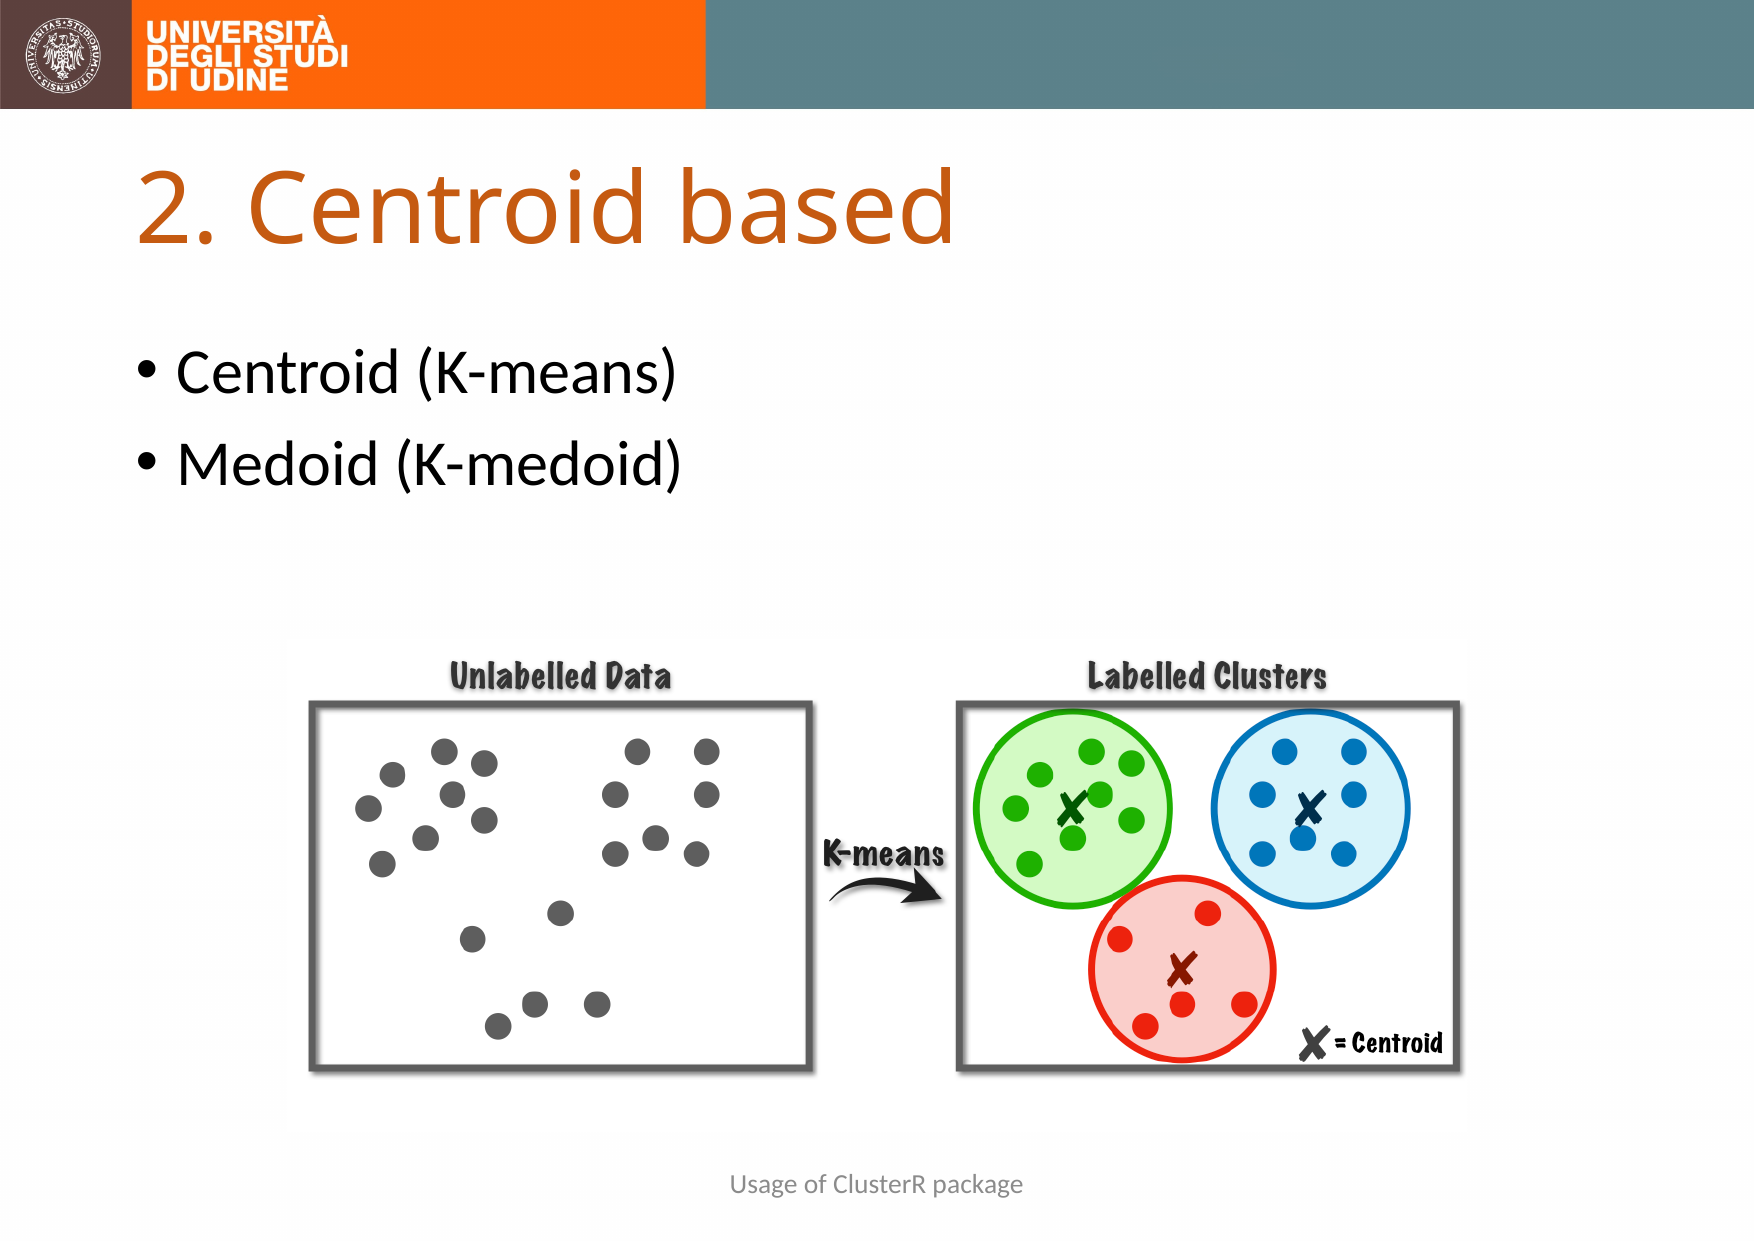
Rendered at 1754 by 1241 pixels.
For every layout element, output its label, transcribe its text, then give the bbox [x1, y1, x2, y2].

footer Usage of ClusterR package [580, 1149, 1173, 1216]
text_box 2. Centroid based [120, 138, 1634, 273]
list Centroid (K-means) Medoid (K-medoid) [120, 330, 1634, 1117]
picture [0, 0, 1754, 1241]
